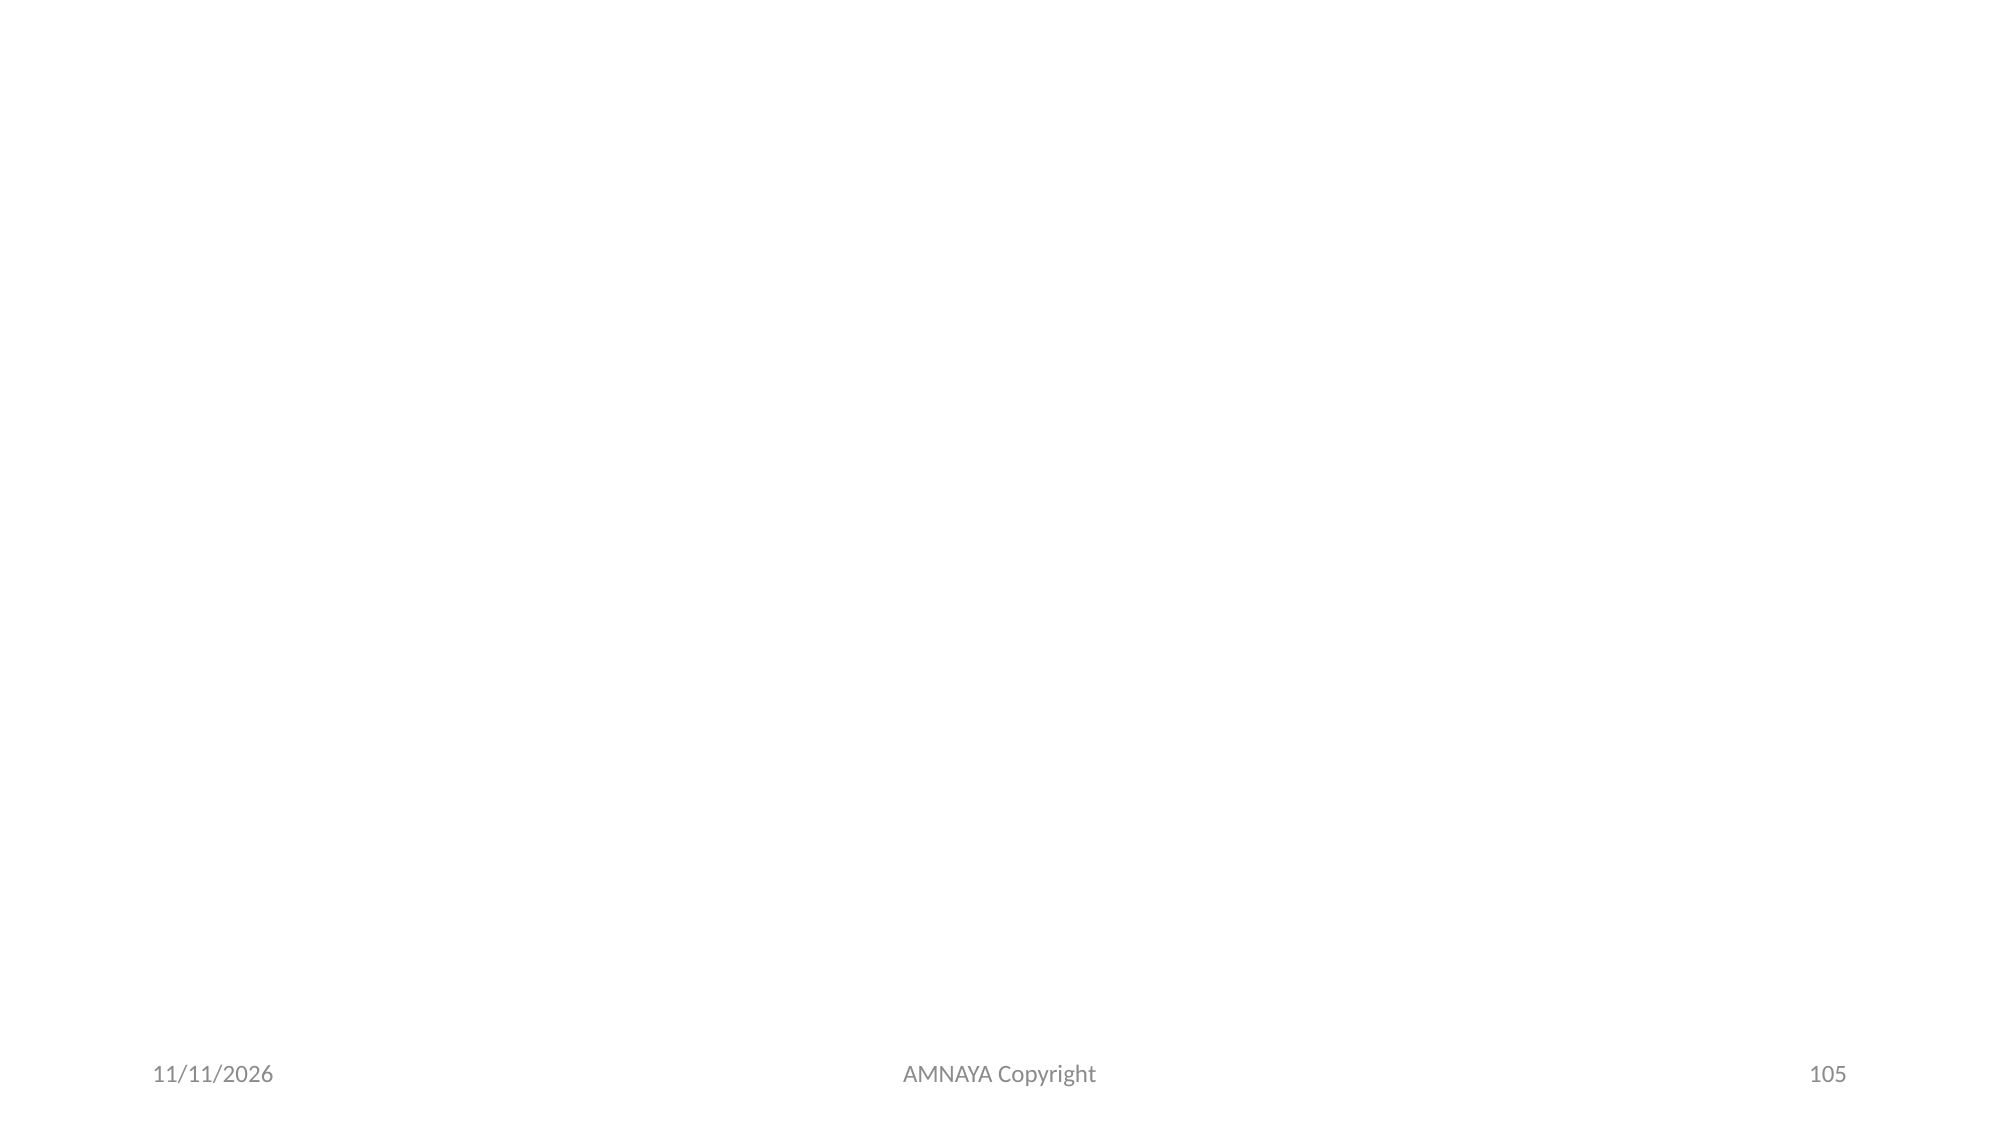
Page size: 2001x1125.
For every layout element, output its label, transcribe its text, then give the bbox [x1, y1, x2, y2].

slide_number 105 [1412, 1042, 1863, 1103]
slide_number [137, 1042, 588, 1103]
footer AMNAYA Copyright [662, 1042, 1338, 1103]
